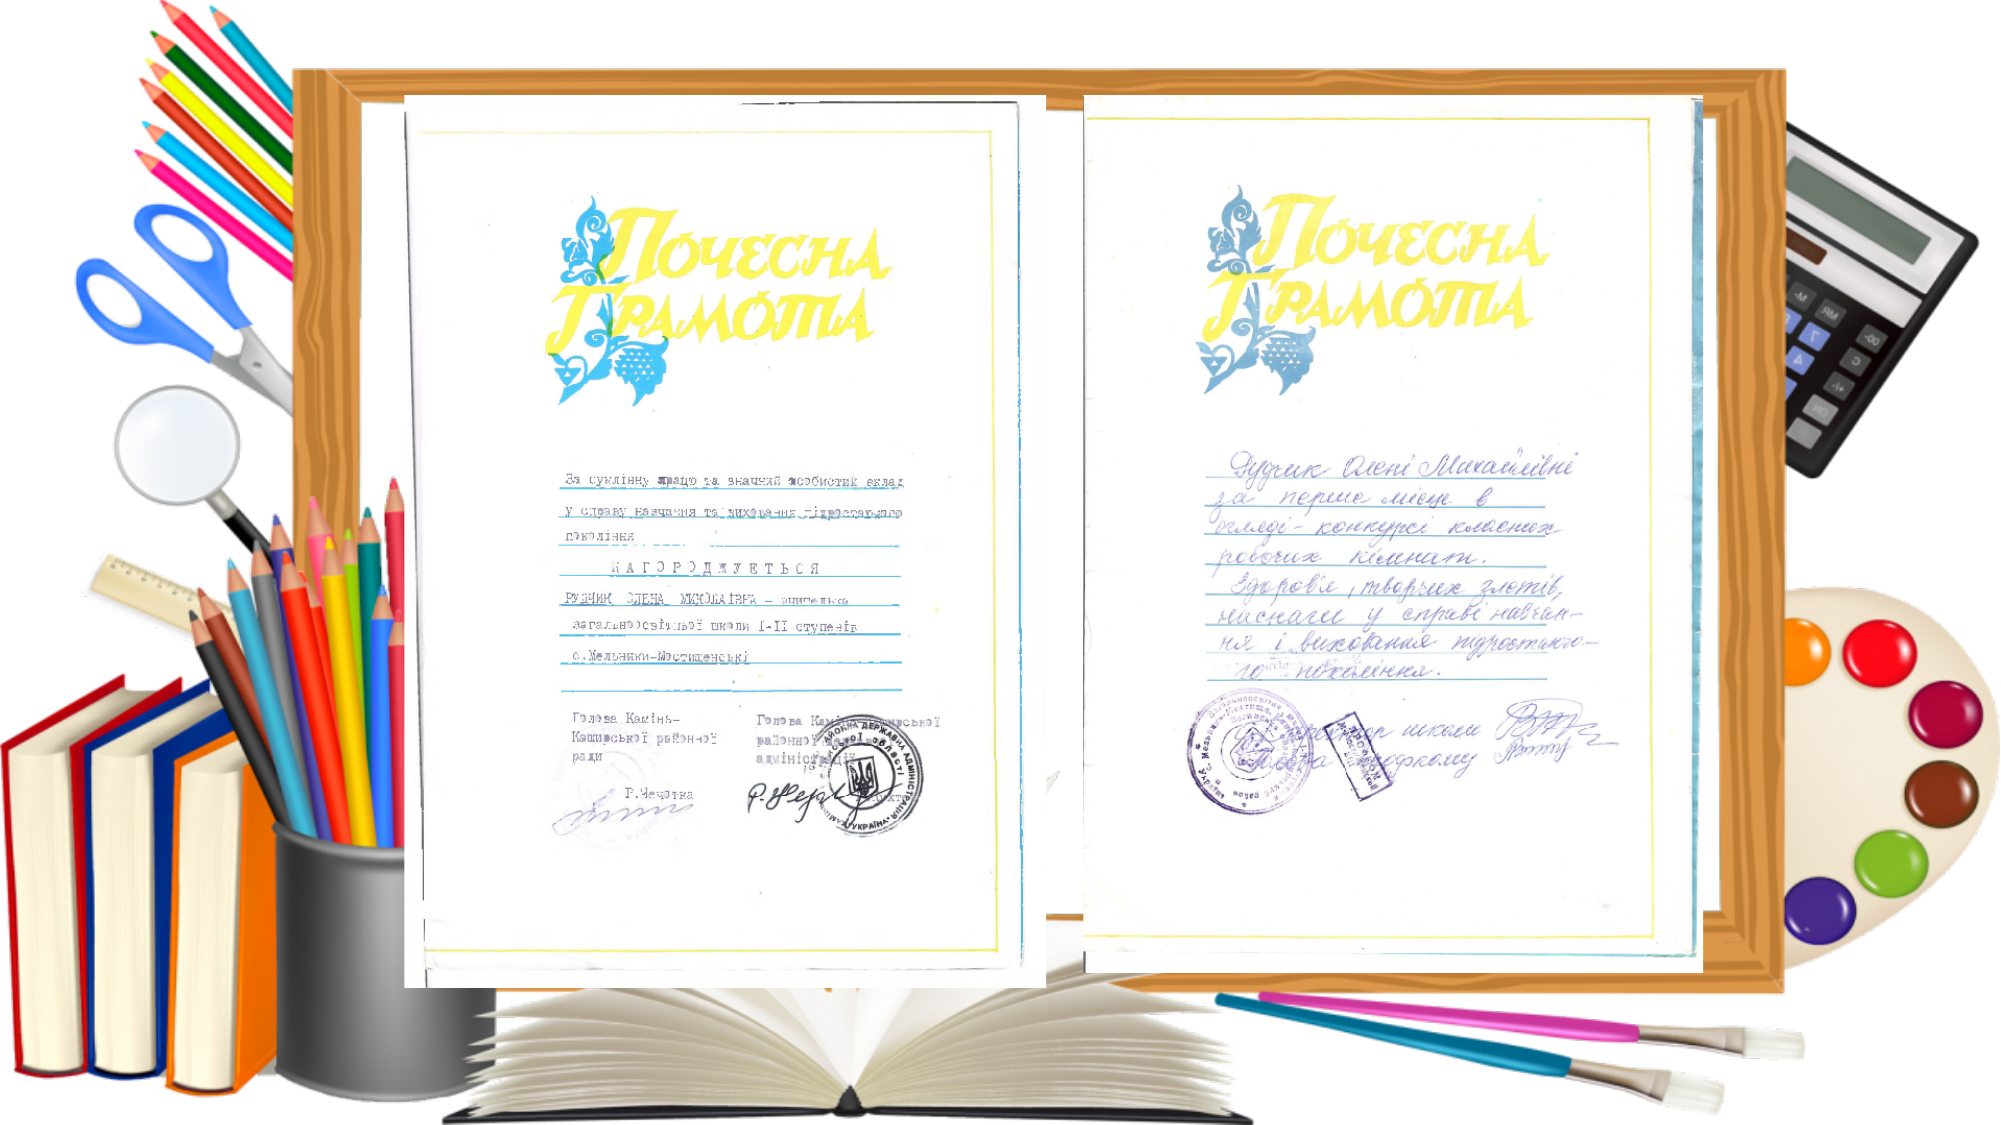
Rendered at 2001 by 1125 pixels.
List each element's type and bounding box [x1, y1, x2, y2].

text_box [1083, 95, 1704, 973]
picture [0, 0, 2000, 1125]
text_box [404, 95, 1047, 988]
